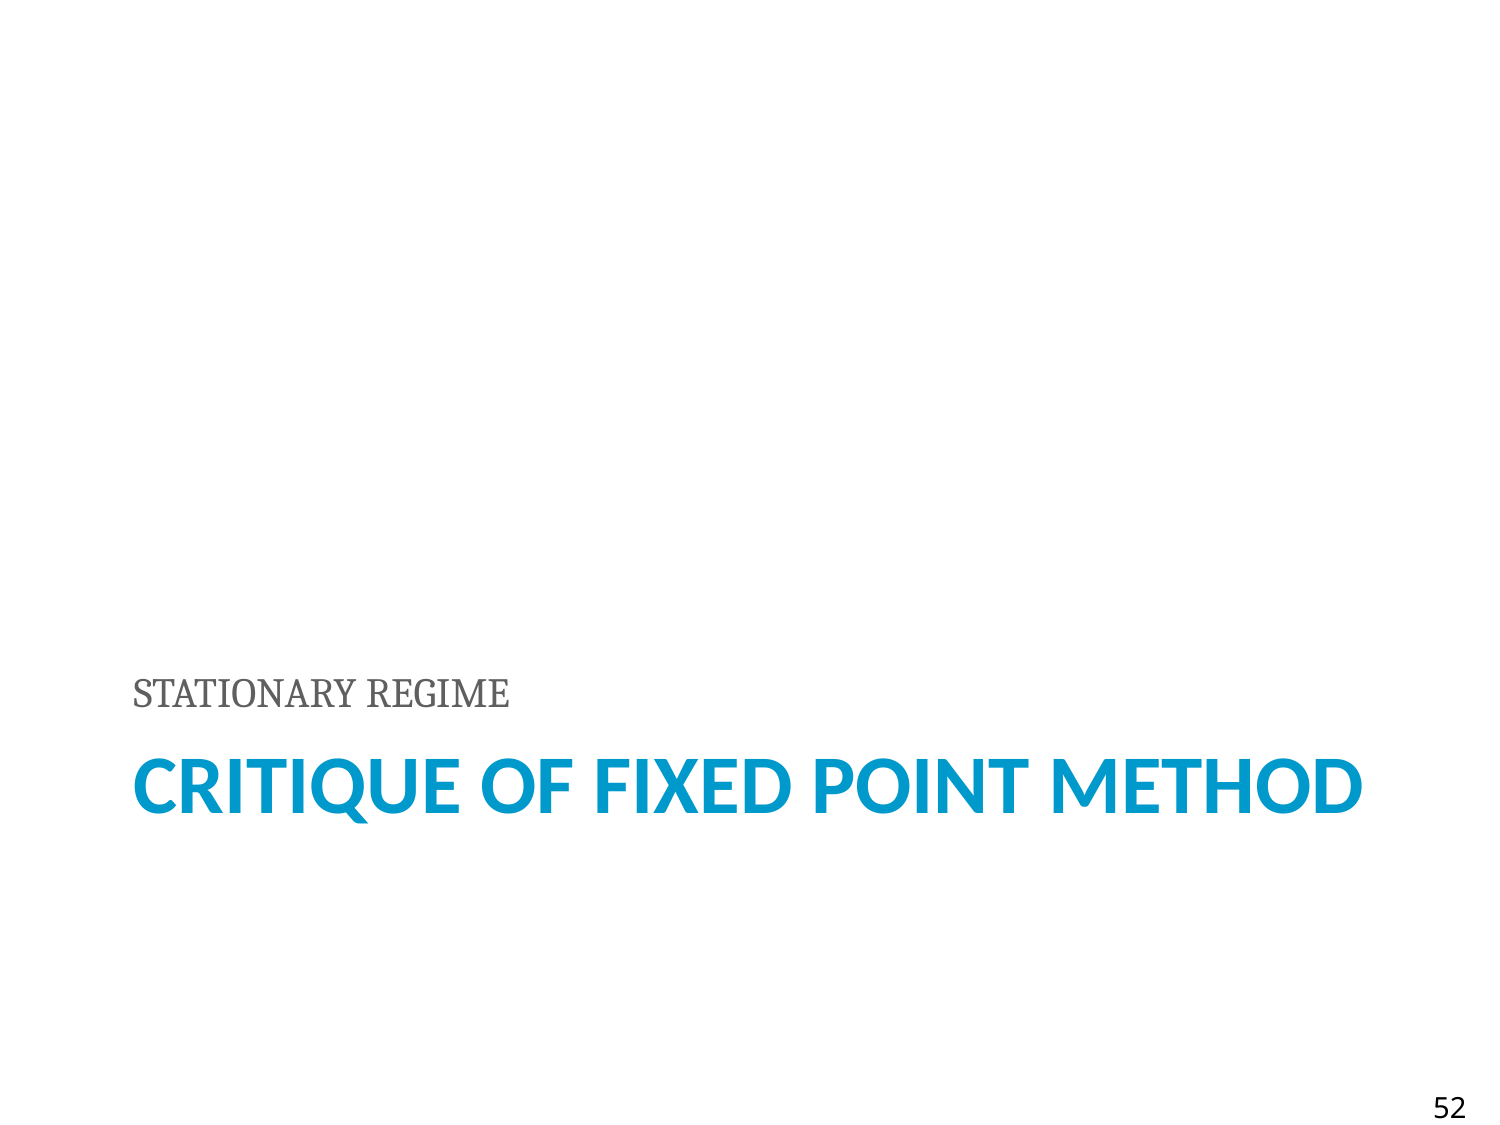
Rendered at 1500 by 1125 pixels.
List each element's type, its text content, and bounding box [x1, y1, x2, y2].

footer 52 [1399, 1082, 1500, 1125]
title CRITIQUE OF FIXED POINT Method [118, 724, 1394, 947]
list STATIONARY REGIME [118, 476, 1394, 724]
